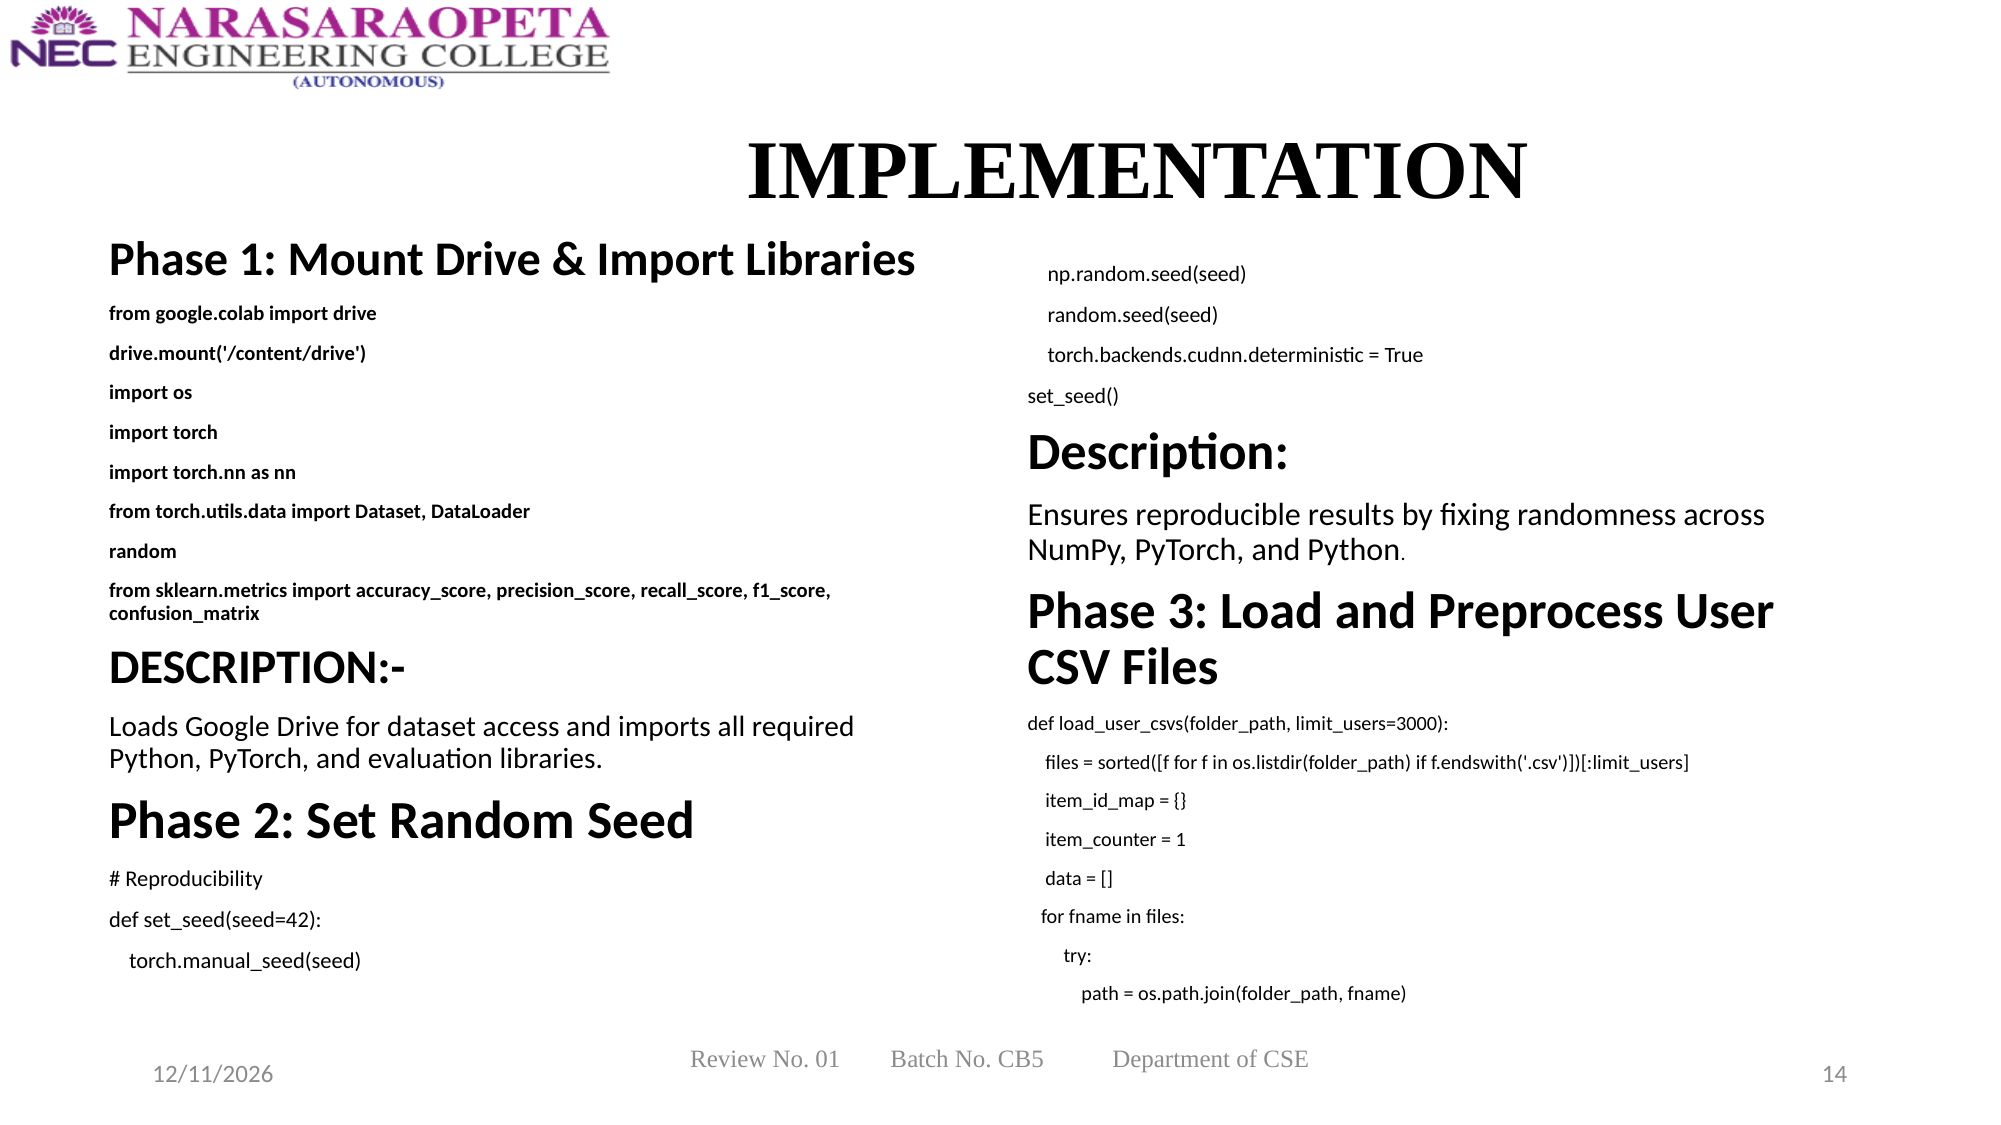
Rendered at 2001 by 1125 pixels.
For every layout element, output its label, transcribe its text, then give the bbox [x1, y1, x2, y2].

title IMPLEMENTATION [137, 67, 1863, 271]
picture [0, 0, 618, 95]
list np.random.seed(seed) random.seed(seed) torch.backends.cudnn.deterministic = True set_seed() Description: Ensures reproducible results by fixing randomness across NumPy, PyTorch, and Python. Phase 3: Load and Preprocess User CSV Files def load_user_csvs(folder_path, limit_users=3000): files = sorted([f for f in os.listdir(folder_path) if f.endswith('.csv')])[:limit_users] item_id_map = {} item_counter = 1 data = [] for fname in files: try: path = os.path.join(folder_path, fname) [1012, 271, 1863, 1014]
slide_number 14 [1412, 1042, 1863, 1103]
footer Review No. 01 Batch No. CB5 Department of CSE [662, 1042, 1338, 1103]
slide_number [137, 1042, 588, 1103]
list Phase 1: Mount Drive & Import Libraries from google.colab import drive drive.mount('/content/drive') import os import torch import torch.nn as nn from torch.utils.data import Dataset, DataLoader random from sklearn.metrics import accuracy_score, precision_score, recall_score, f1_score, confusion_matrix DESCRIPTION:- Loads Google Drive for dataset access and imports all required Python, PyTorch, and evaluation libraries. Phase 2: Set Random Seed # Reproducibility def set_seed(seed=42): torch.manual_seed(seed) [94, 226, 945, 998]
